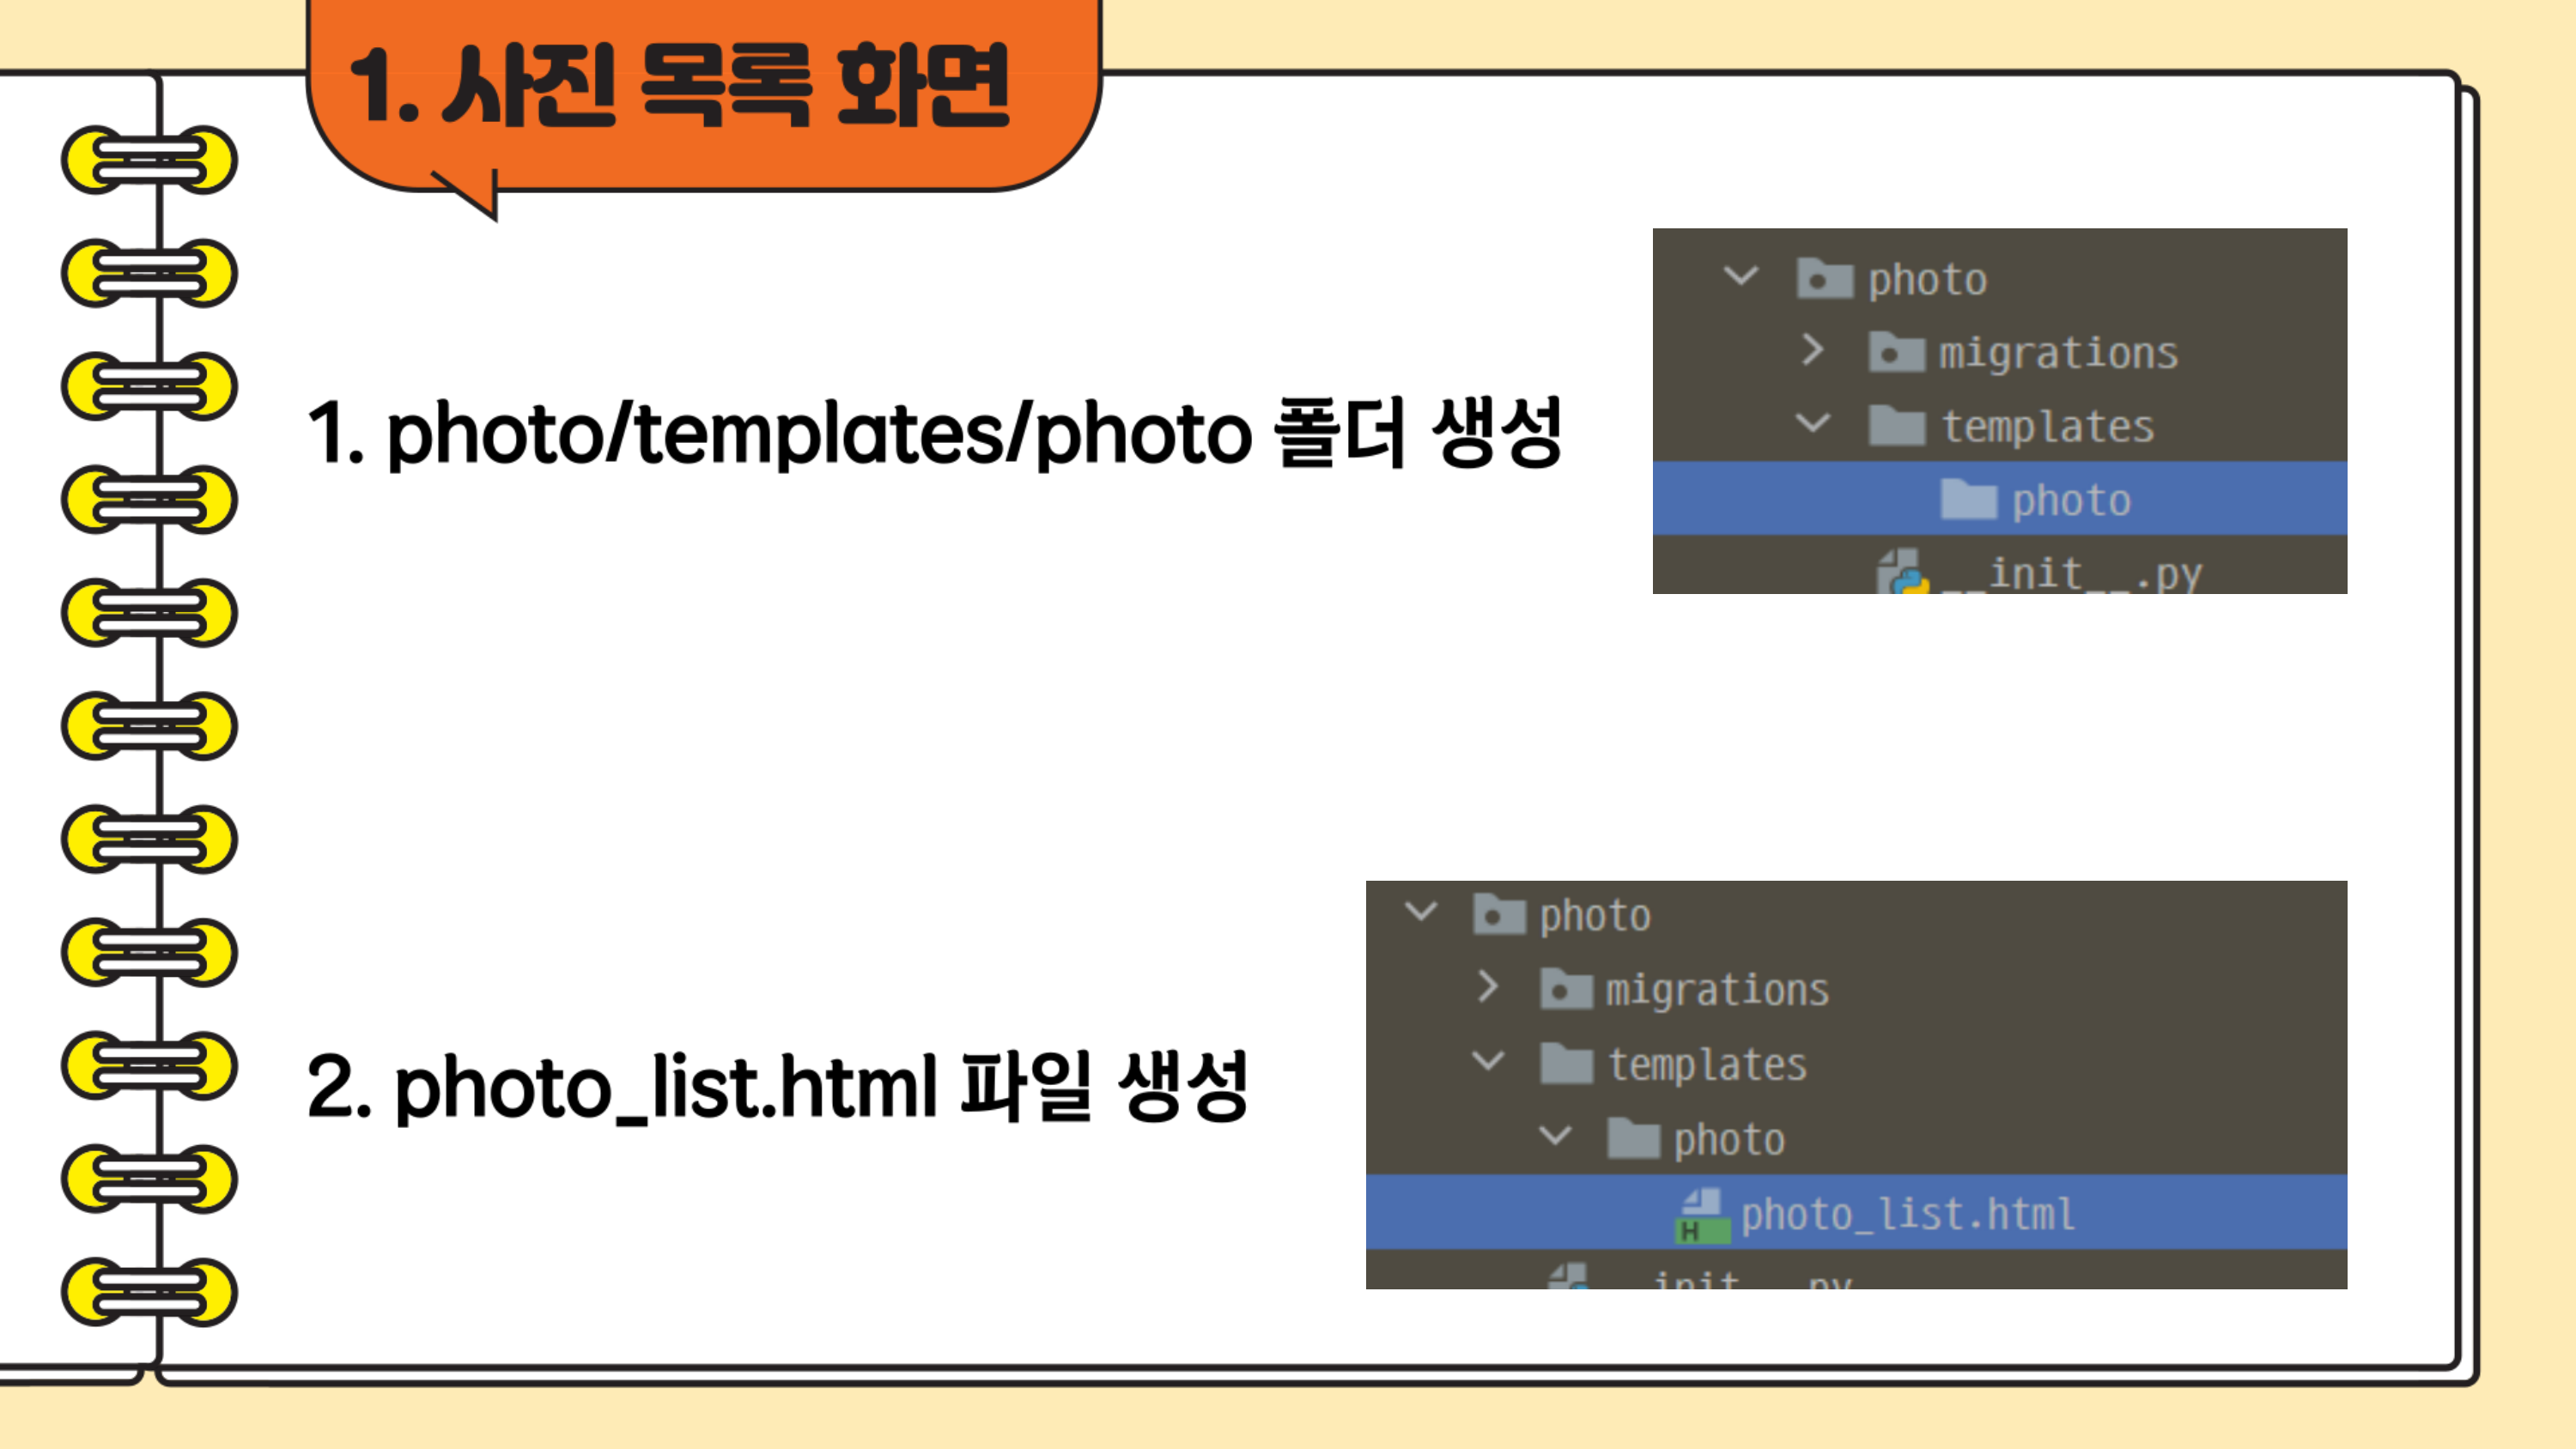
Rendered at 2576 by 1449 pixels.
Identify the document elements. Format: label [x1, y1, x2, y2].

text_box [219, 59, 2488, 1397]
text_box [0, 59, 216, 1397]
picture [334, 9, 1054, 169]
text_box [1653, 228, 2348, 594]
text_box [1365, 881, 2348, 1289]
picture [293, 364, 1602, 511]
text_box [305, 0, 1104, 229]
picture [293, 1018, 1289, 1165]
